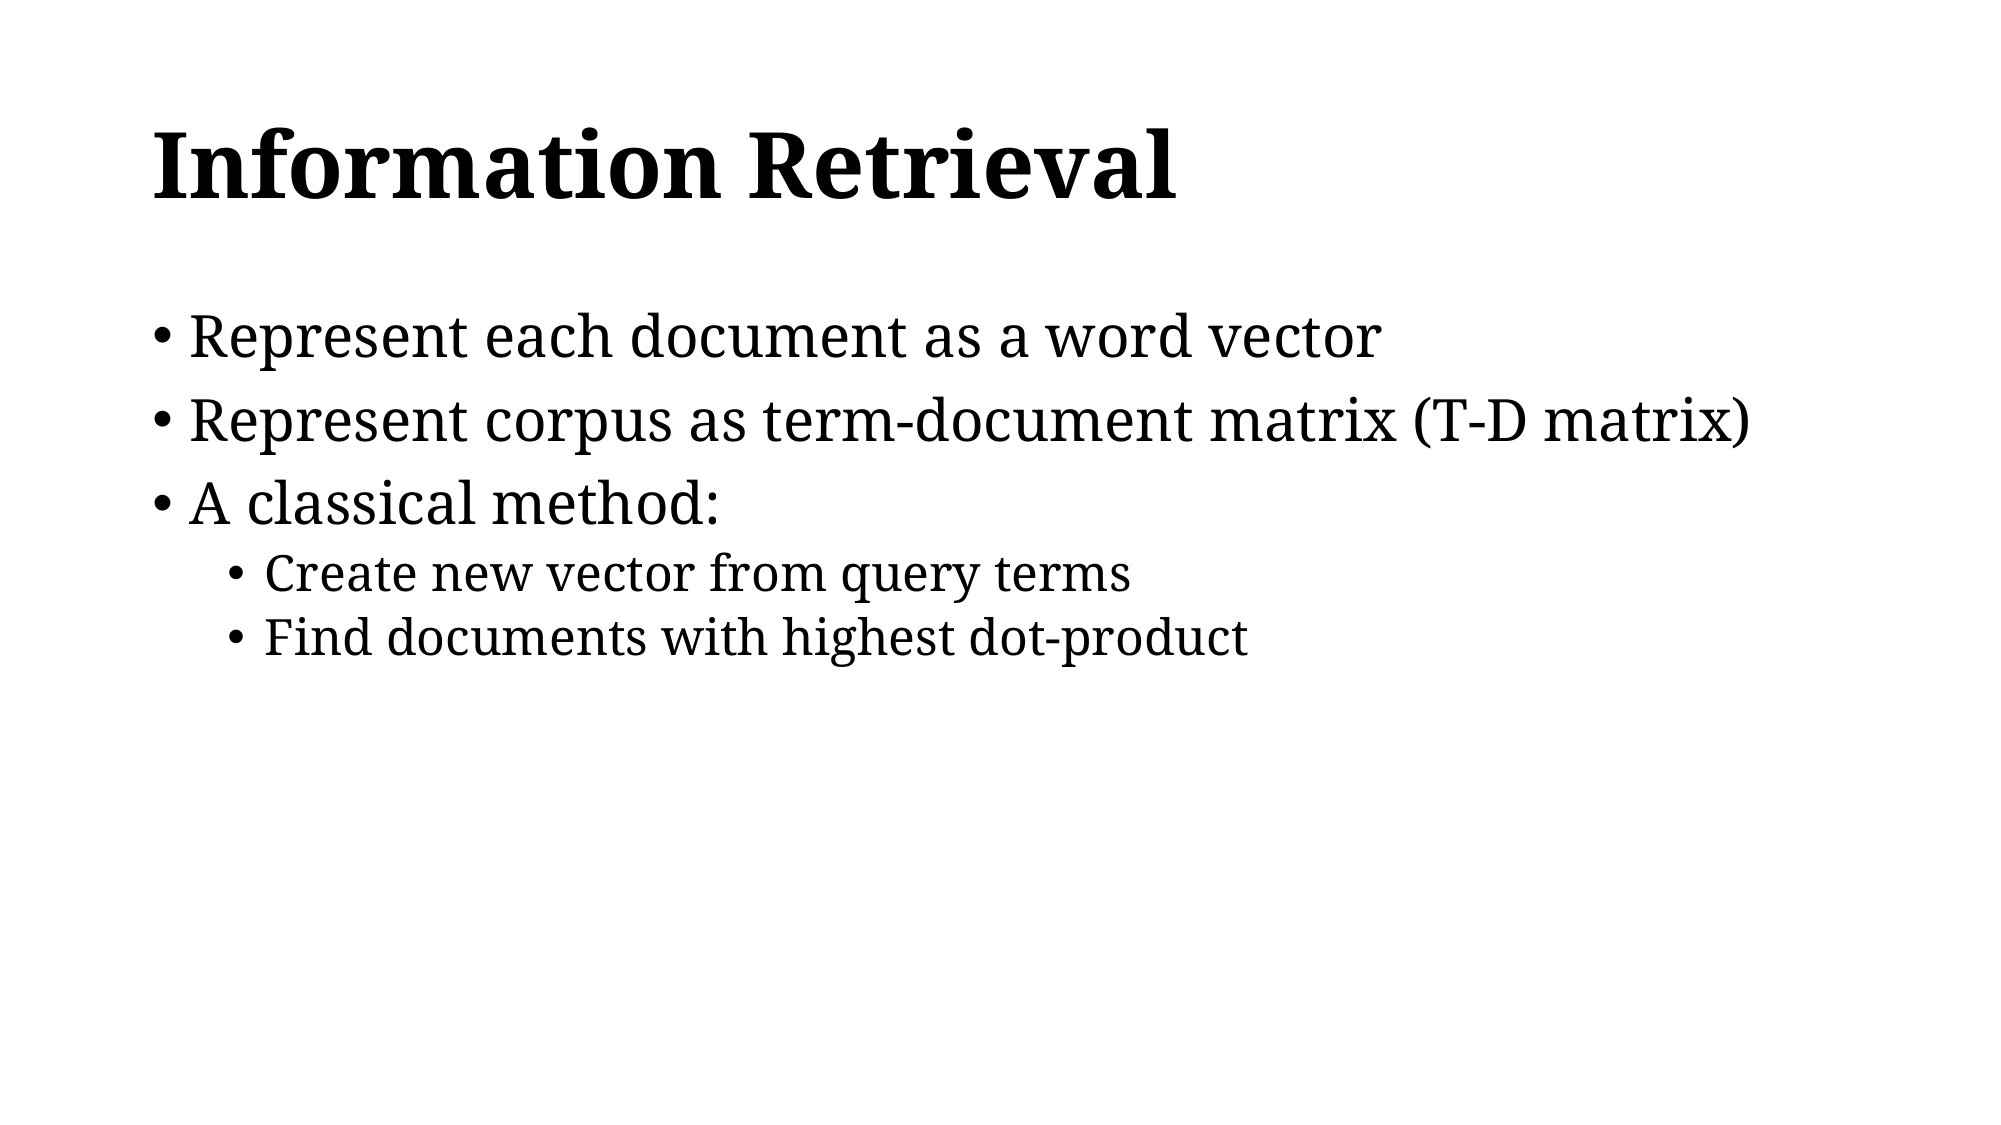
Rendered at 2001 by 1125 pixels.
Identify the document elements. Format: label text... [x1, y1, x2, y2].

list Represent each document as a word vector Represent corpus as term-document matrix (T-D matrix) A classical method: Create new vector from query terms Find documents with highest dot-product [137, 299, 1863, 1014]
title Information Retrieval [137, 59, 1863, 278]
